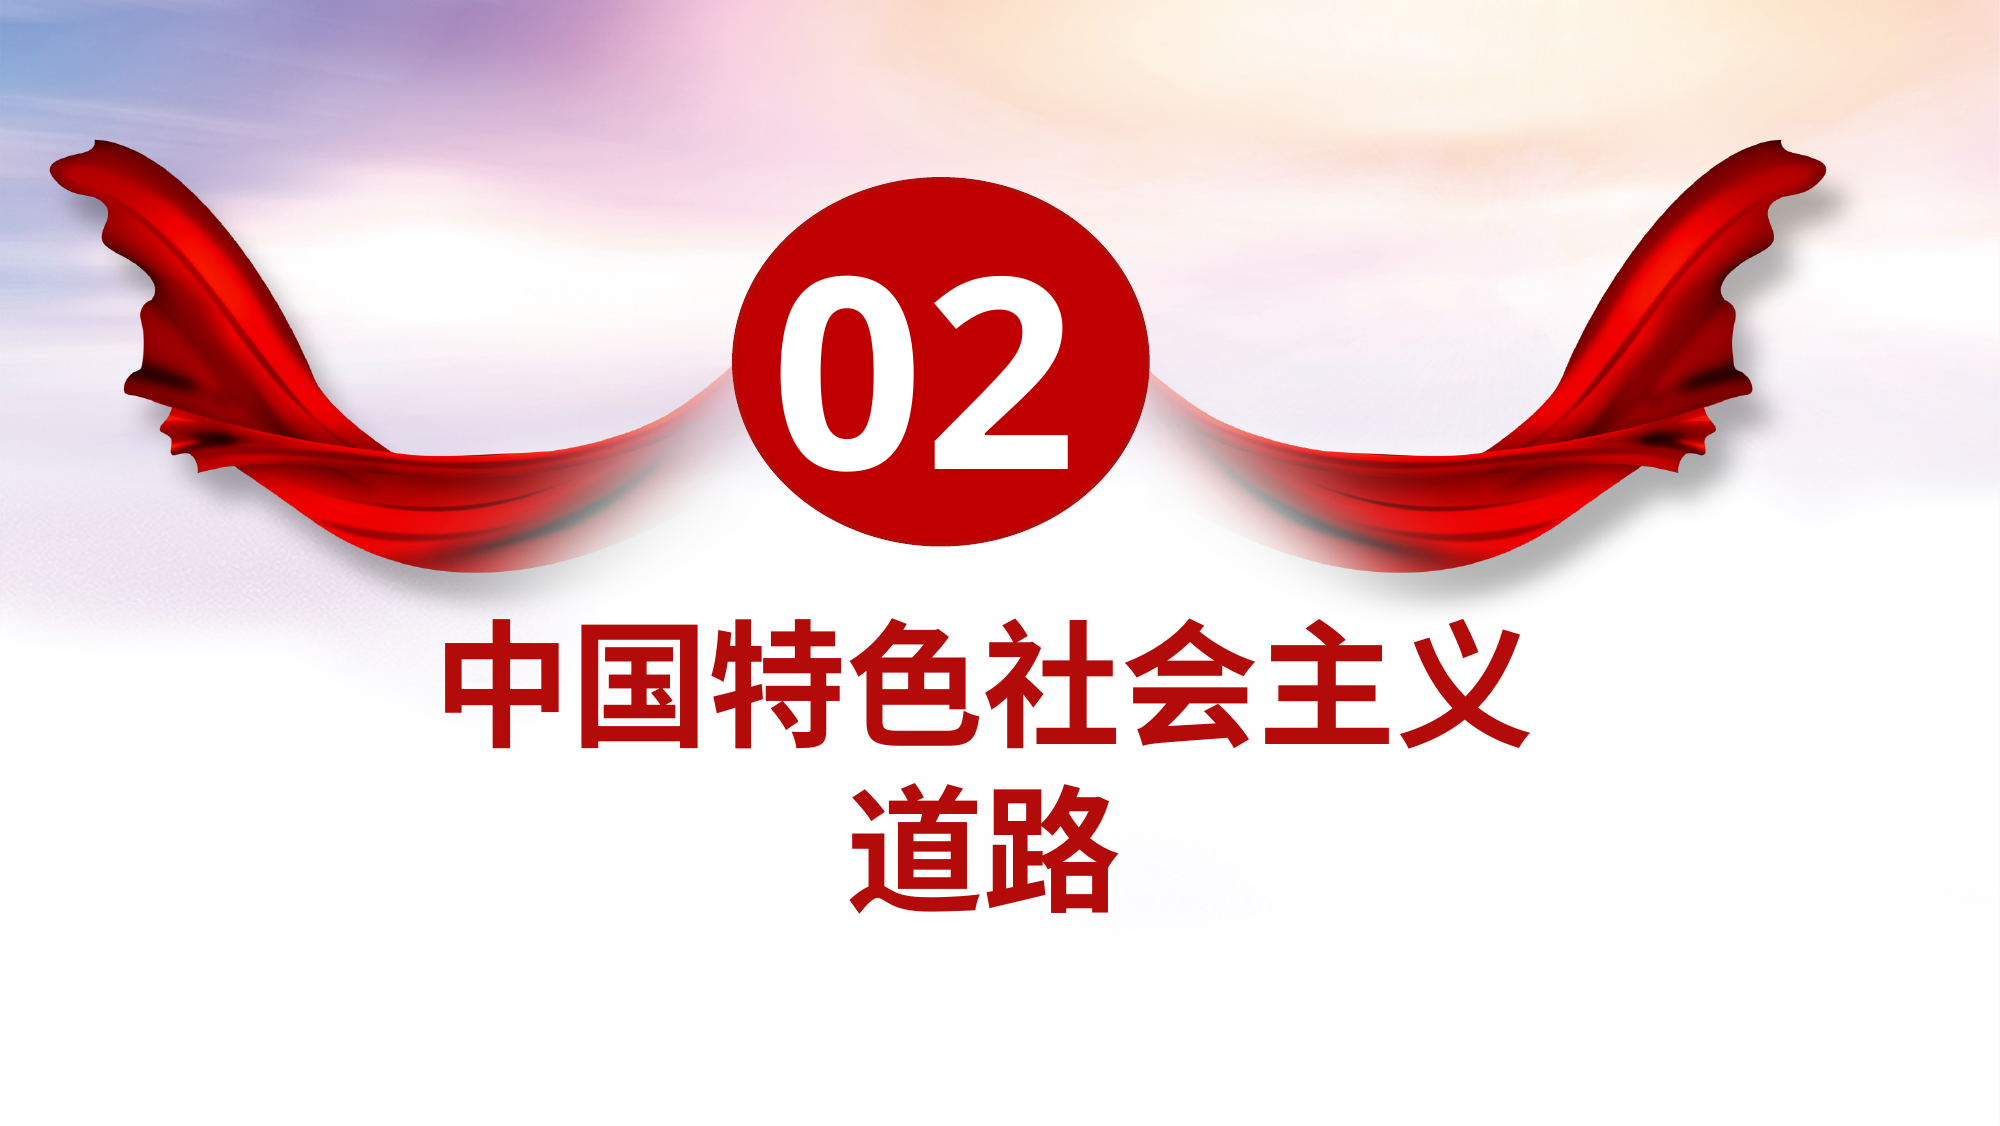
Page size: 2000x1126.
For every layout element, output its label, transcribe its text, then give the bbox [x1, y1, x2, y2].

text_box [733, 178, 1296, 545]
picture [0, 0, 2000, 1126]
text_box 中国特色社会主义道路 [362, 763, 1606, 939]
